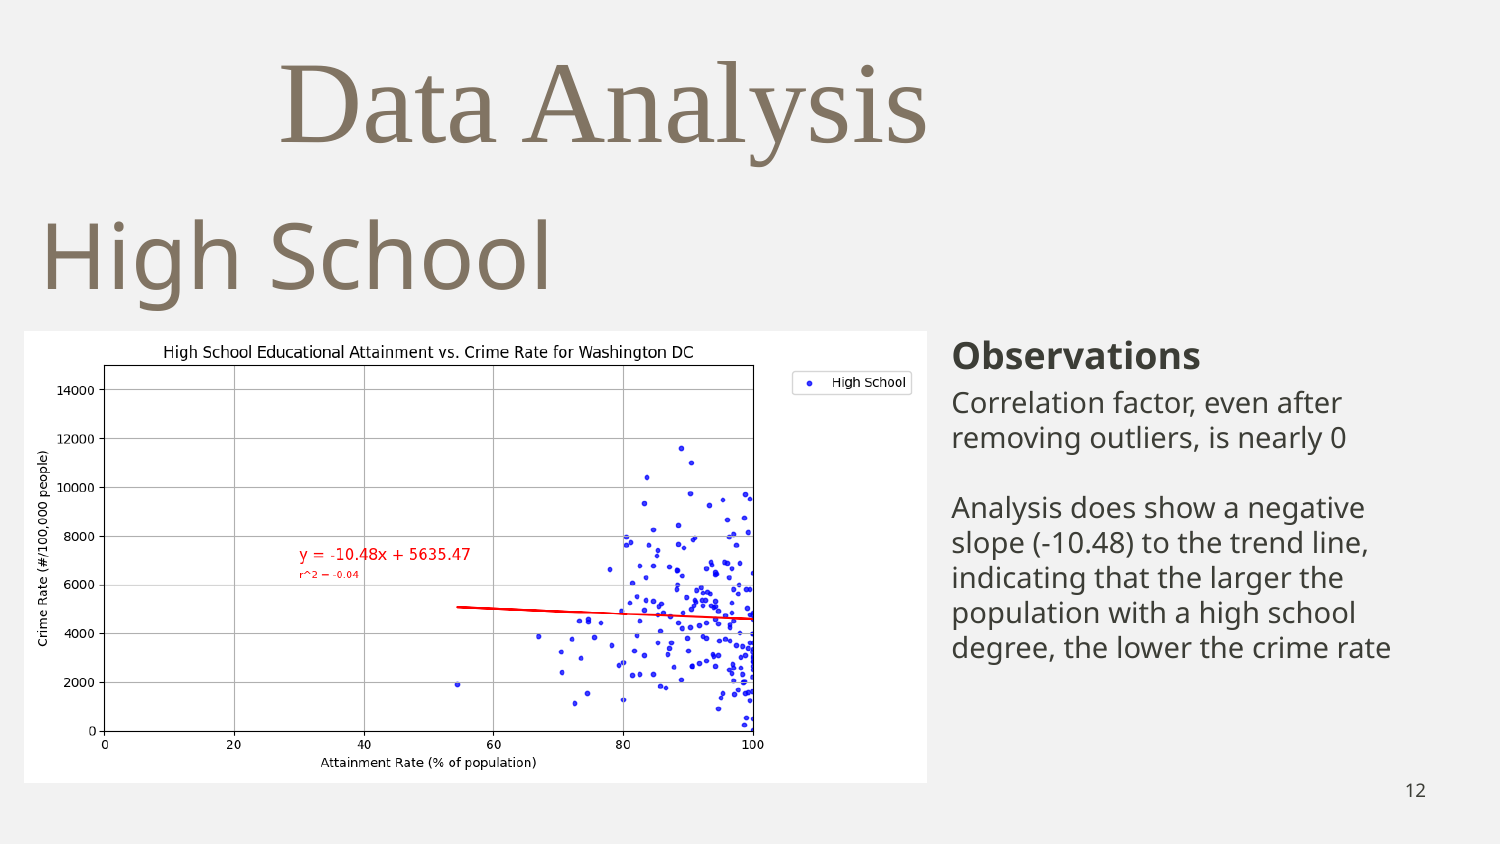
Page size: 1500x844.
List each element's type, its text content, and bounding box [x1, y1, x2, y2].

title Data Analysis [263, 54, 1500, 204]
list Correlation factor, even after removing outliers, is nearly 0 Analysis does show a negative slope (-10.48) to the trend line, indicating that the larger the population with a high school degree, the lower the crime rate [951, 384, 1443, 598]
subtitle Observations [951, 331, 1381, 378]
picture [24, 331, 927, 783]
slide_number ‹#› [1389, 531, 1480, 844]
title High School [24, 217, 1417, 285]
